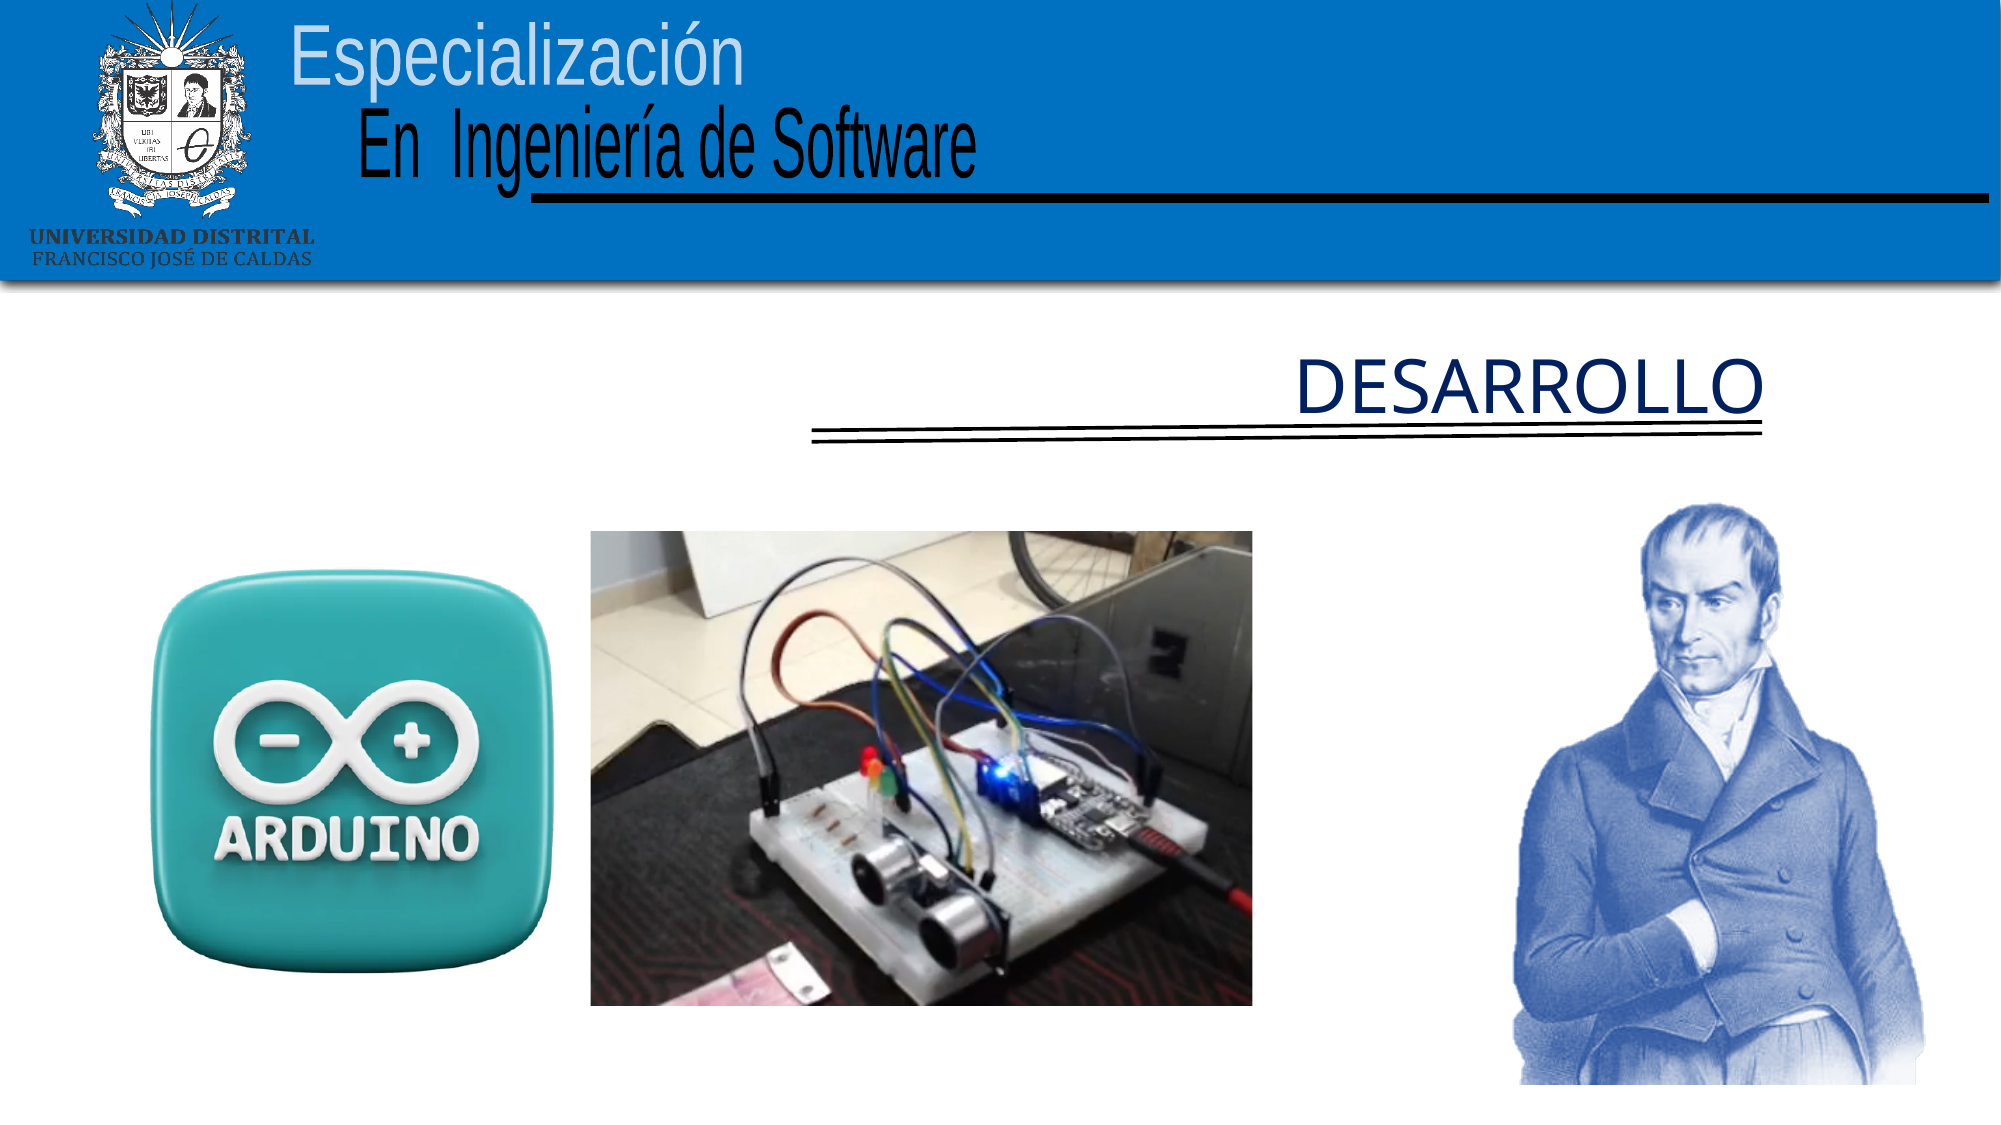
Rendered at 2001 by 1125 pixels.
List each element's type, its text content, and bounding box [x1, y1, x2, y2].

picture [29, 0, 314, 269]
picture [301, 58, 314, 78]
text_box DESARROLLO [1240, 330, 1782, 436]
picture [301, 32, 314, 50]
picture [590, 531, 1253, 1008]
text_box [811, 433, 1763, 442]
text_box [811, 421, 1763, 431]
picture [144, 561, 561, 978]
